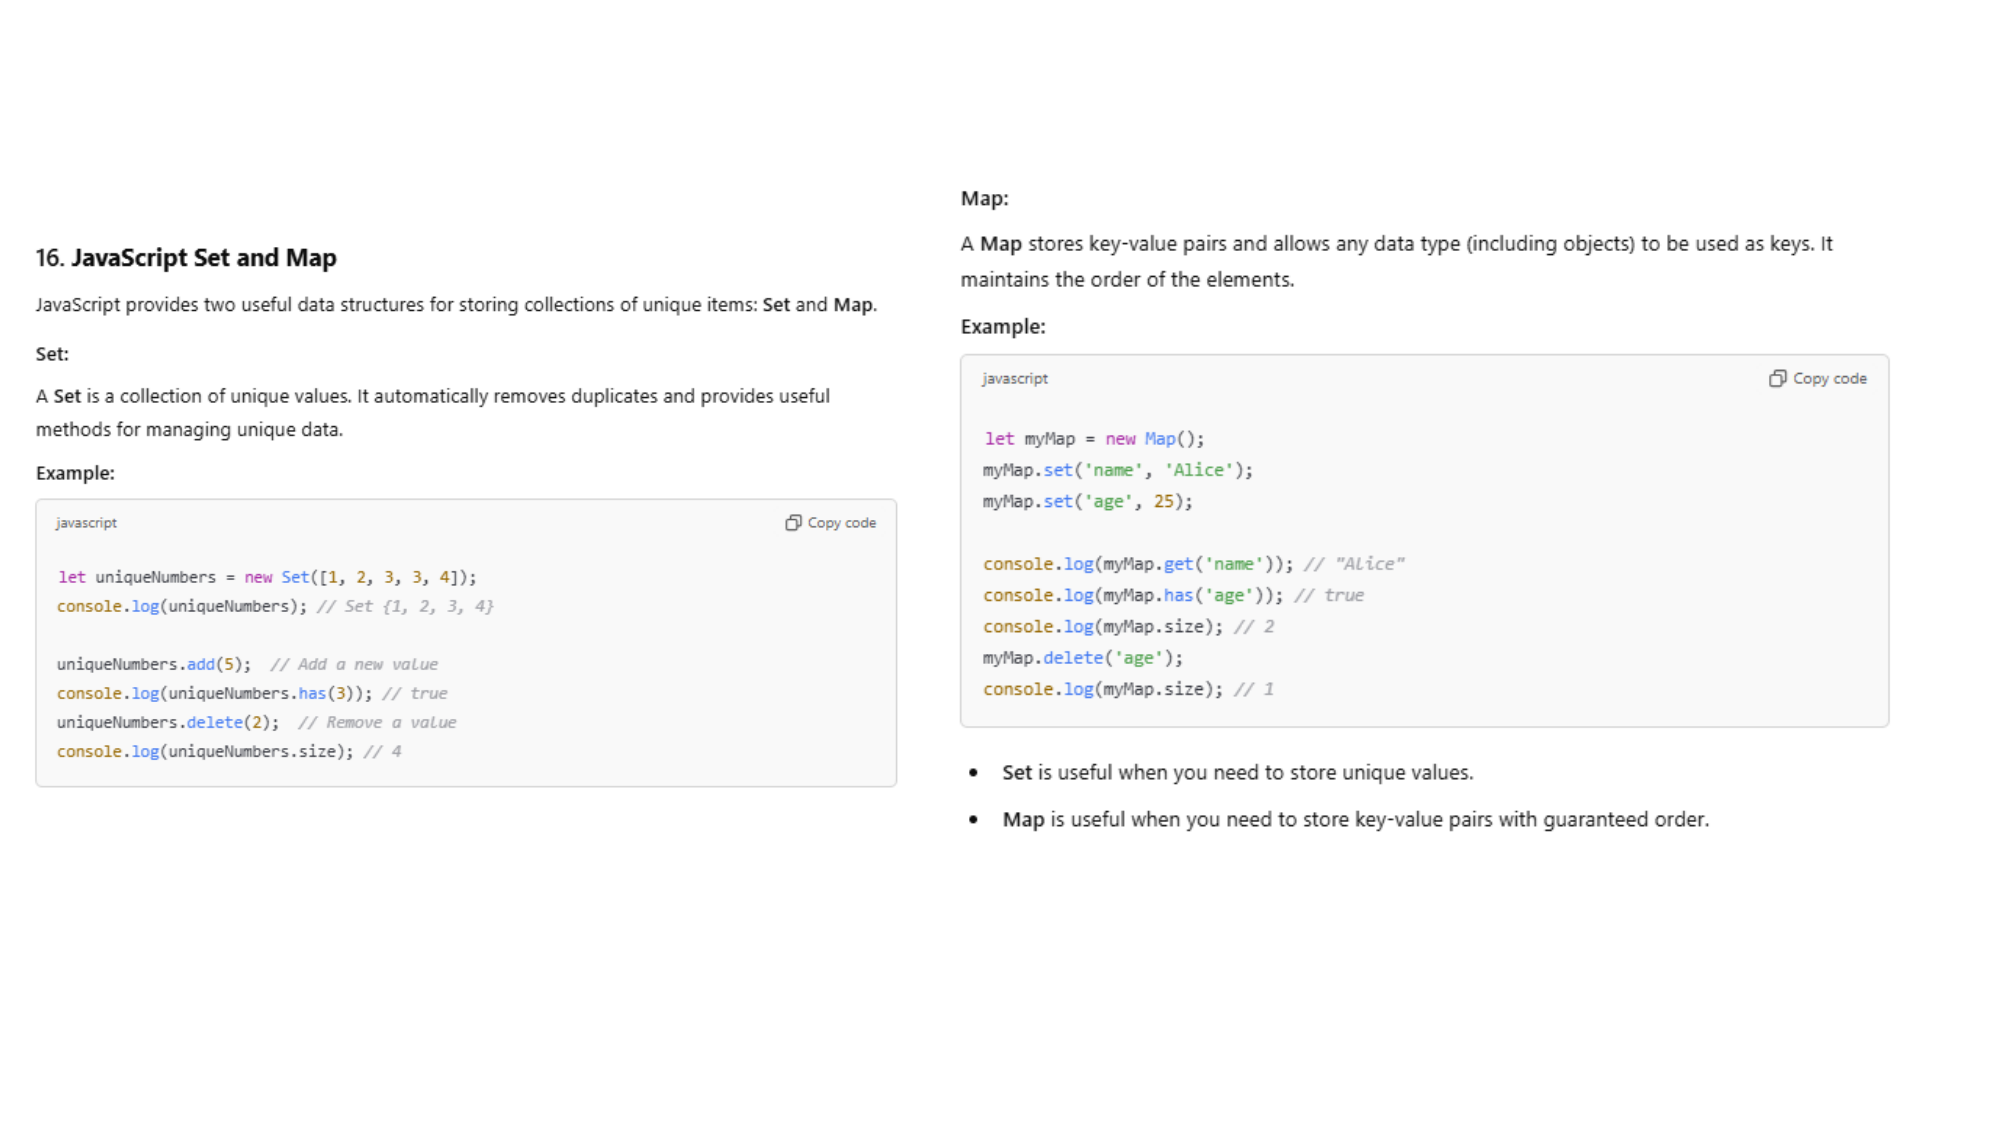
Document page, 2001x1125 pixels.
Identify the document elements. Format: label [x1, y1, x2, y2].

picture [18, 168, 1912, 858]
